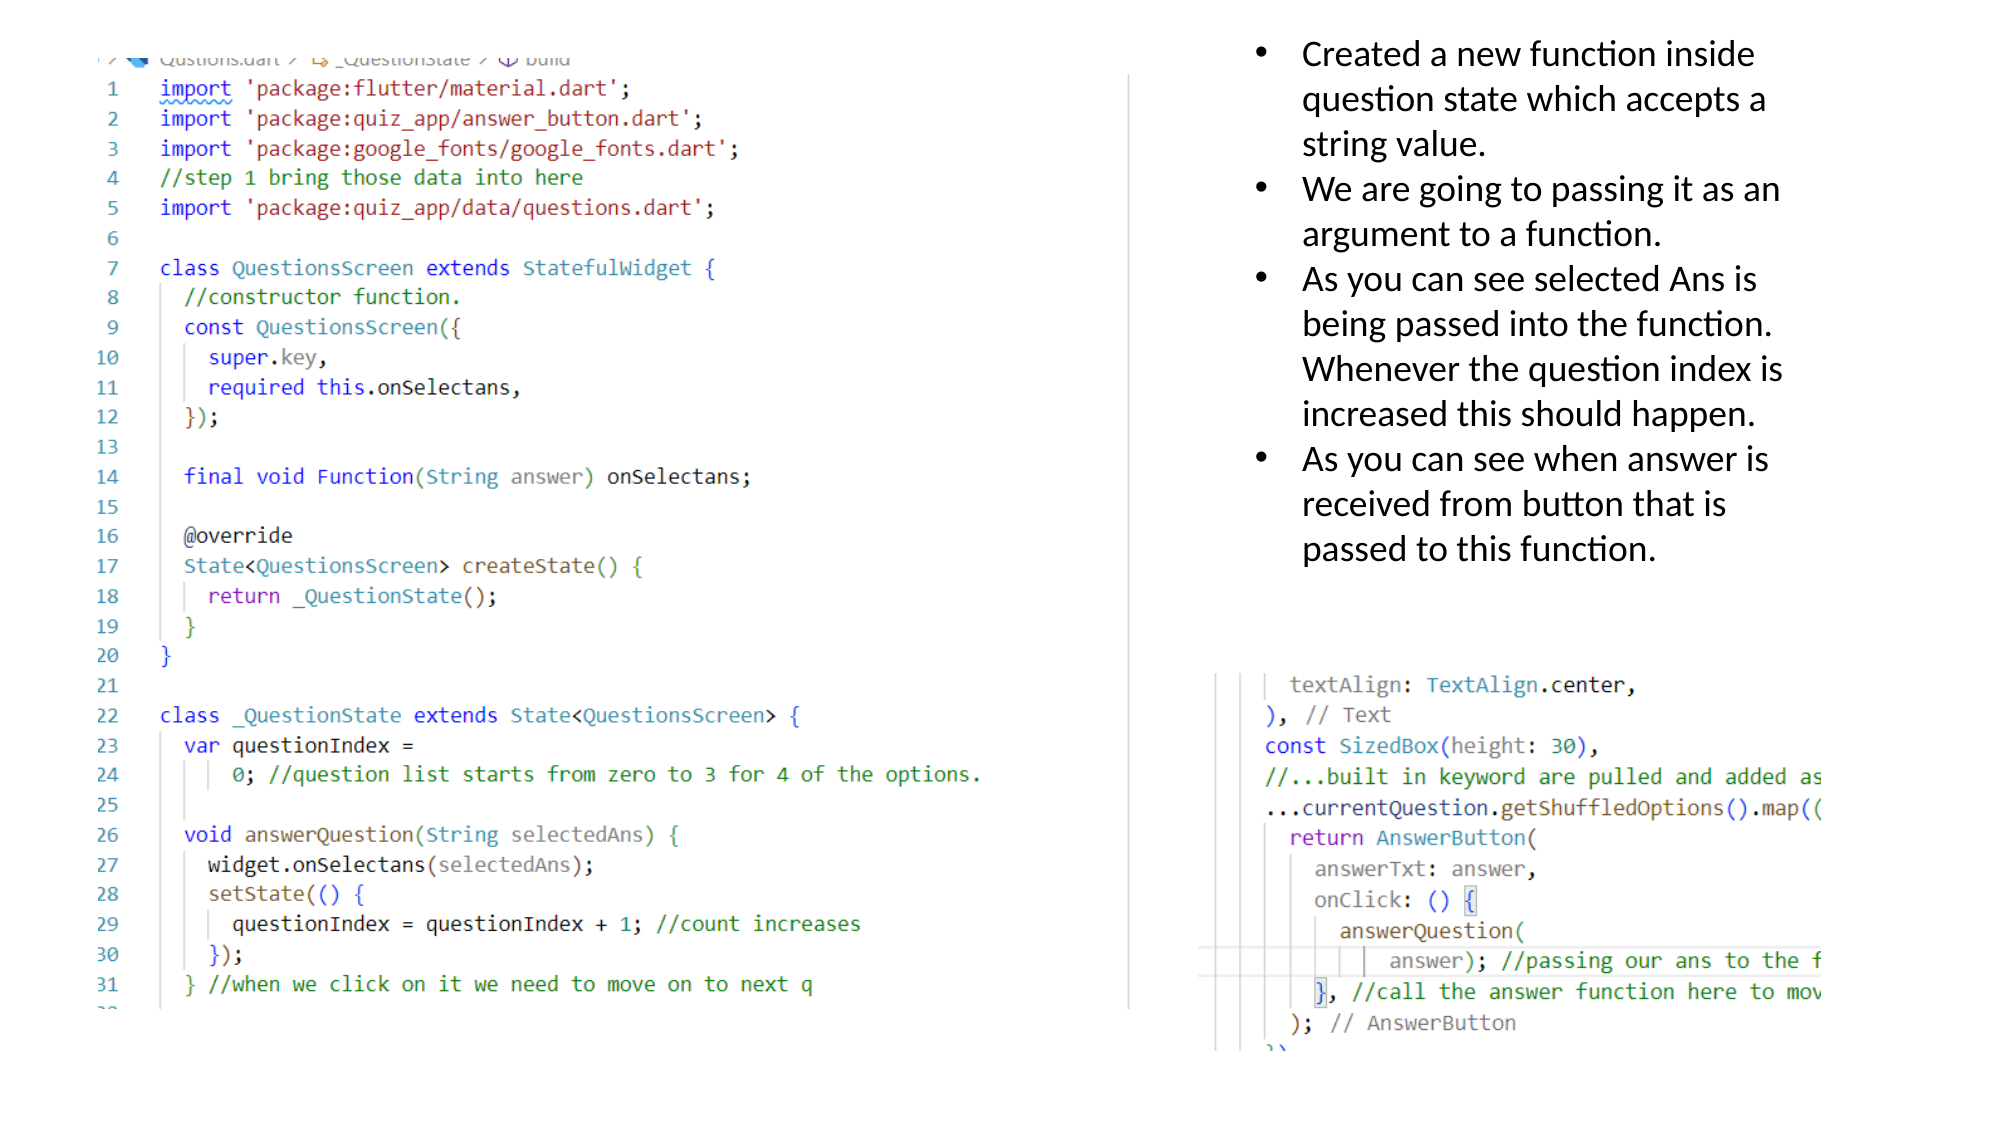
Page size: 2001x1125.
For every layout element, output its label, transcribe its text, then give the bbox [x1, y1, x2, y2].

text_box Created a new function inside question state which accepts a string value. We are going to passing it as an argument to a function. As you can see selected Ans is being passed into the function. Whenever the question index is increased this should happen. As you can see when answer is received from button that is passed to this function. [1240, 21, 1838, 667]
picture [98, 58, 1158, 1009]
picture [1198, 673, 1821, 1051]
